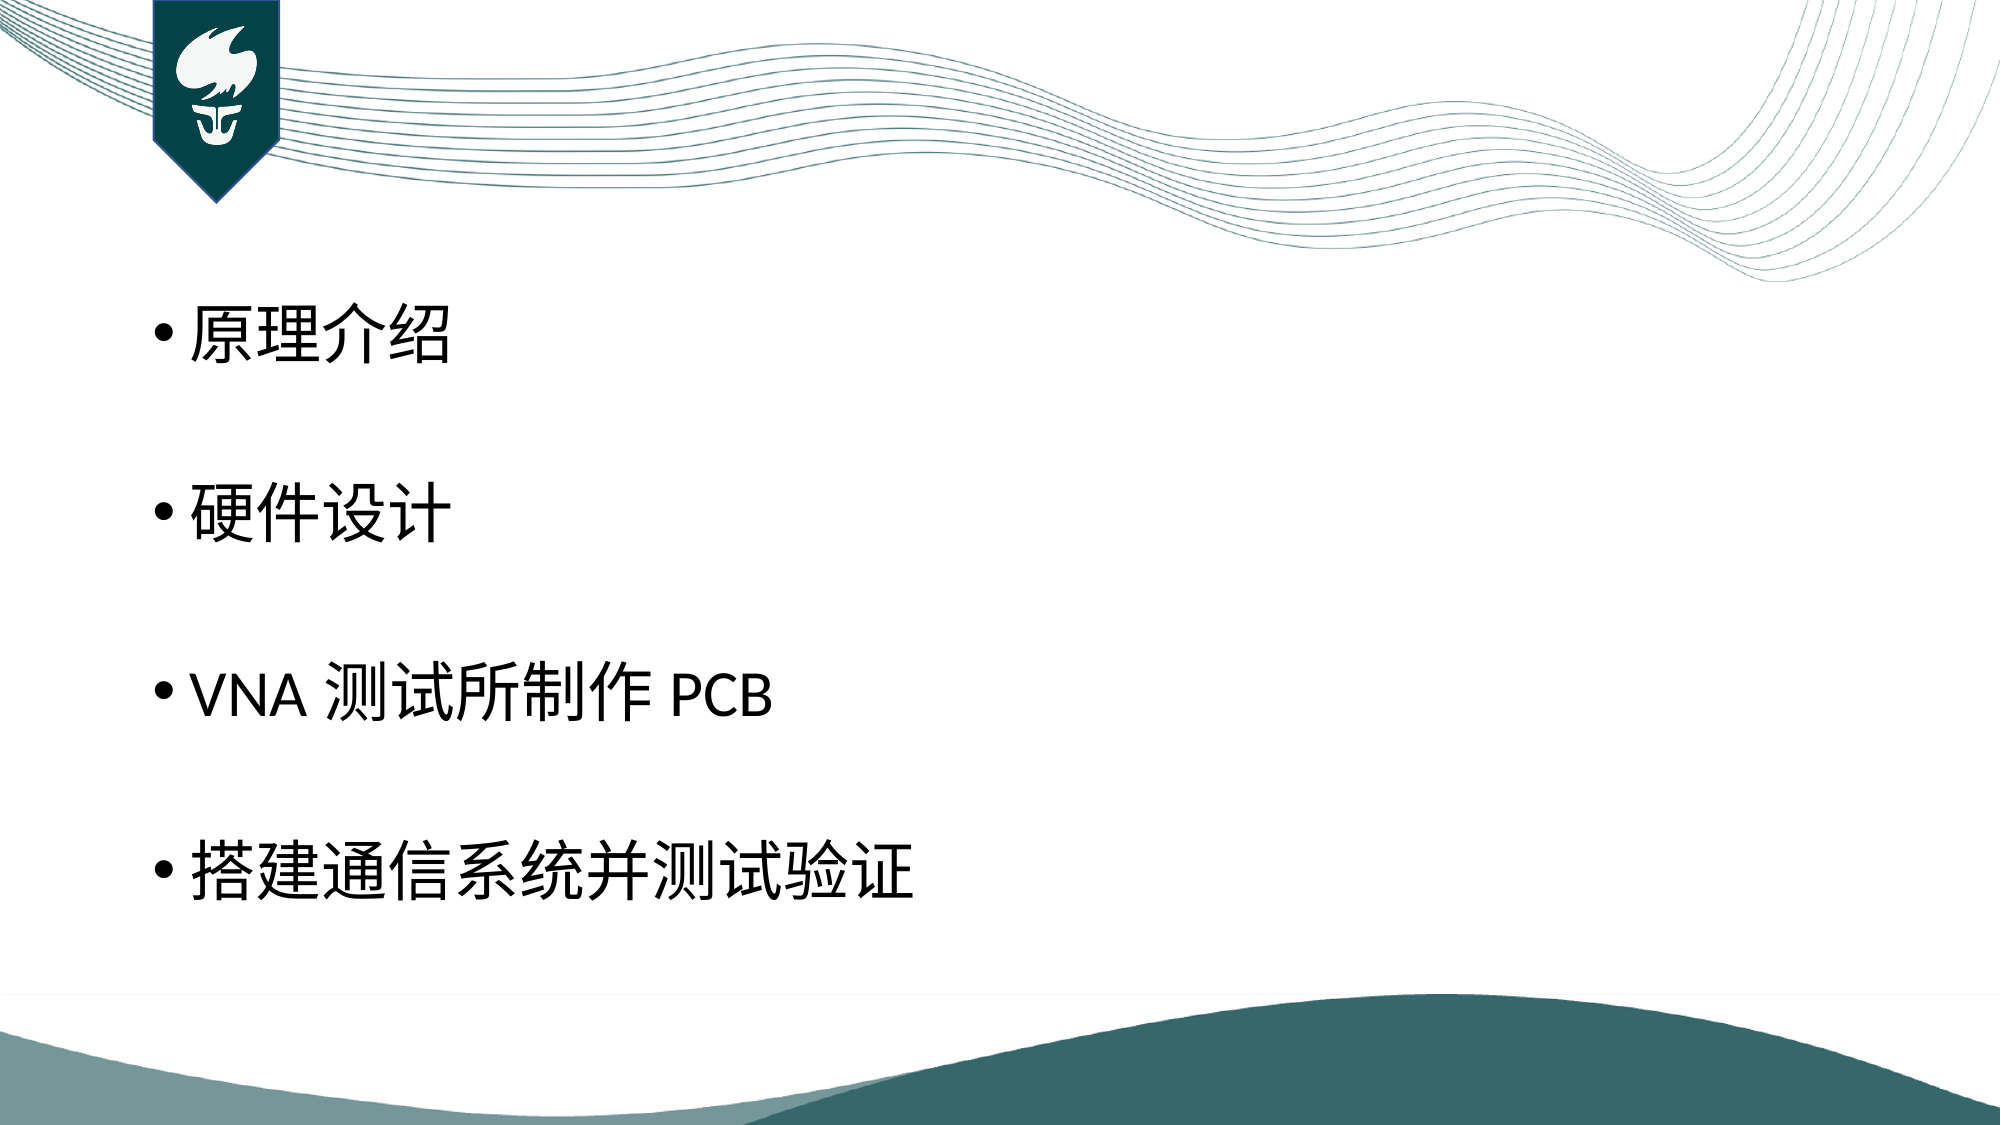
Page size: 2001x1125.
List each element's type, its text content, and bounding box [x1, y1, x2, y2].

picture [0, 994, 2000, 1125]
list 原理介绍 硬件设计 VNA测试所制作PCB 搭建通信系统并测试验证 [137, 282, 1863, 920]
picture [0, 0, 2000, 282]
